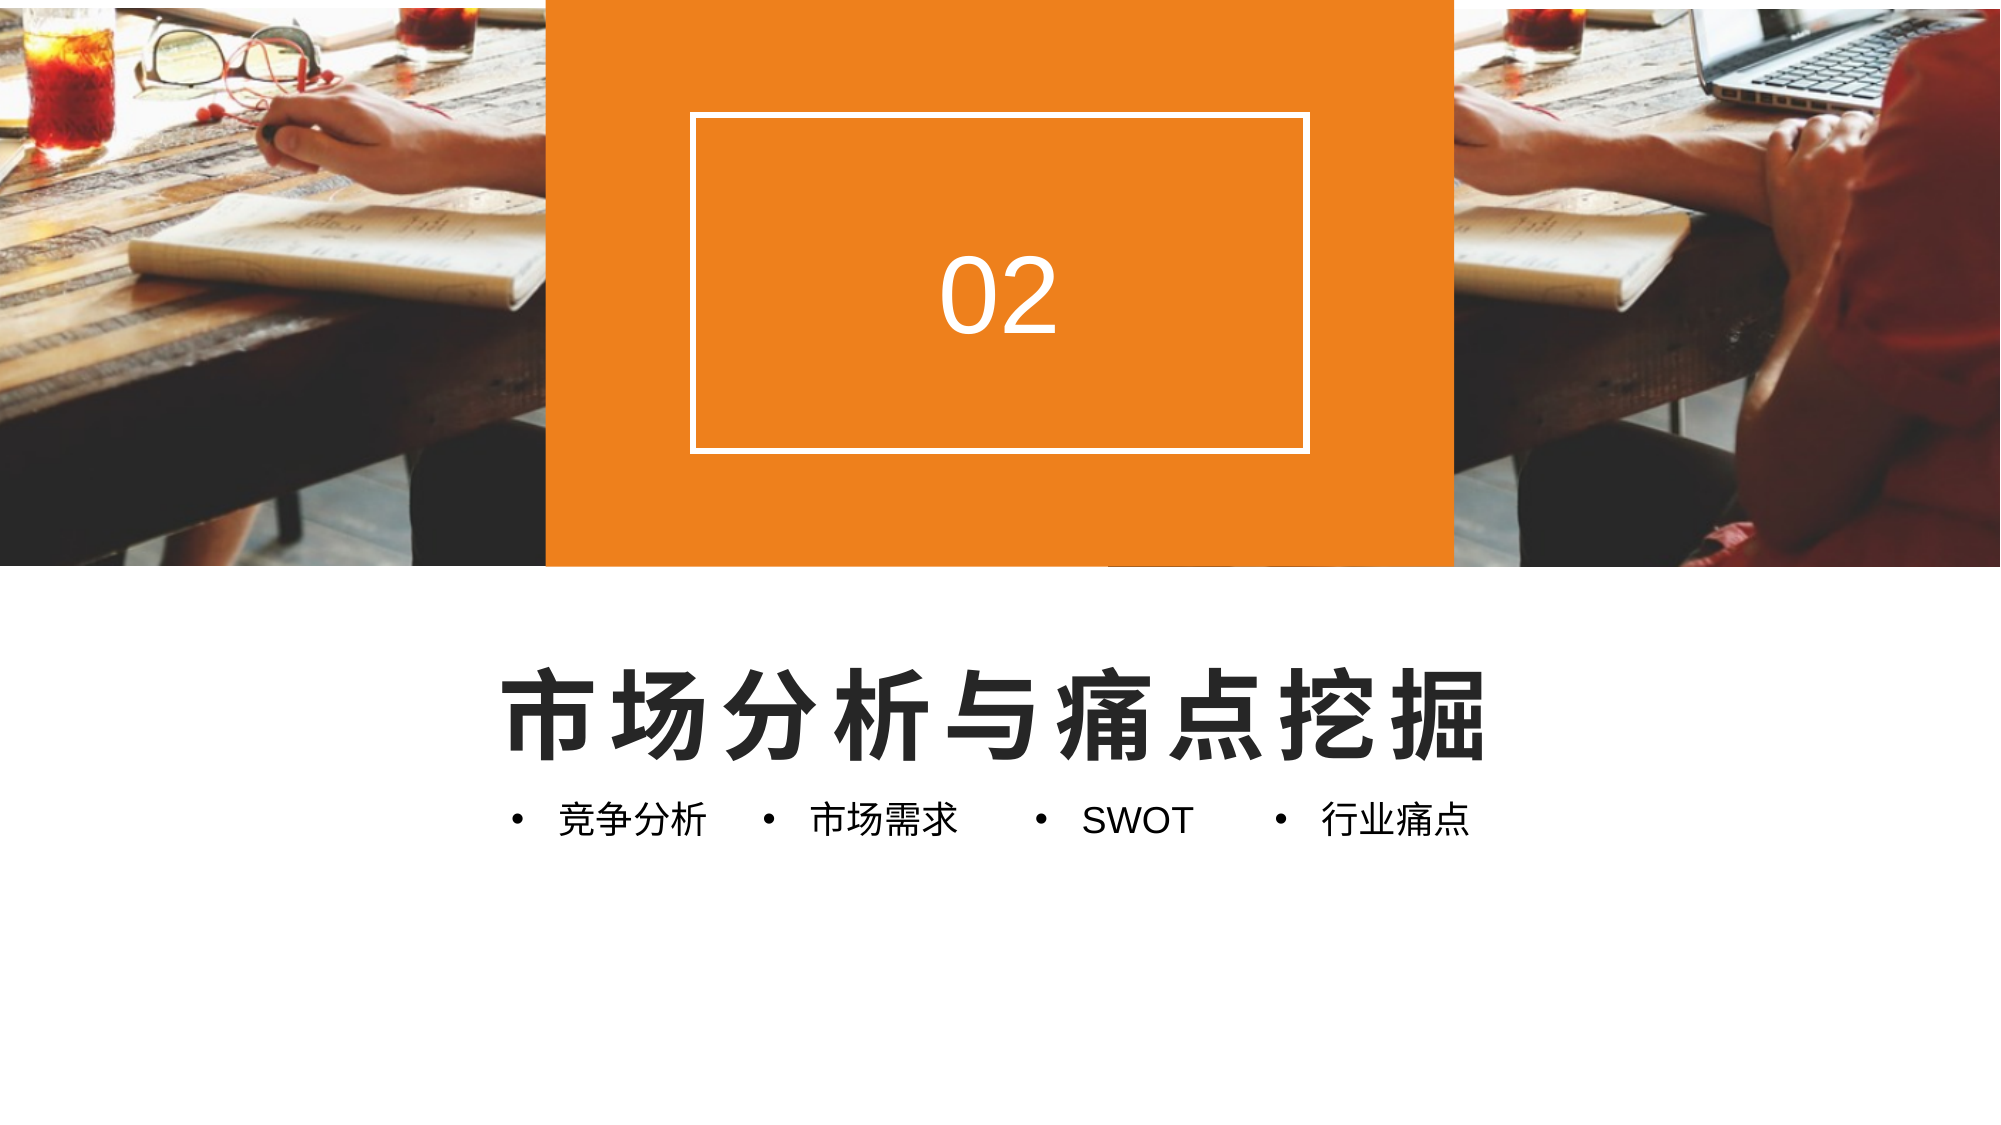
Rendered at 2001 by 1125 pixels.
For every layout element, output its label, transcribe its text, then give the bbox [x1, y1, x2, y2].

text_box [496, 788, 1504, 850]
text_box [692, 114, 1308, 452]
picture [1455, 9, 2000, 567]
picture [0, 8, 545, 566]
title 市场分析与痛点挖掘 [478, 643, 1521, 772]
text_box 02 [755, 216, 1245, 369]
